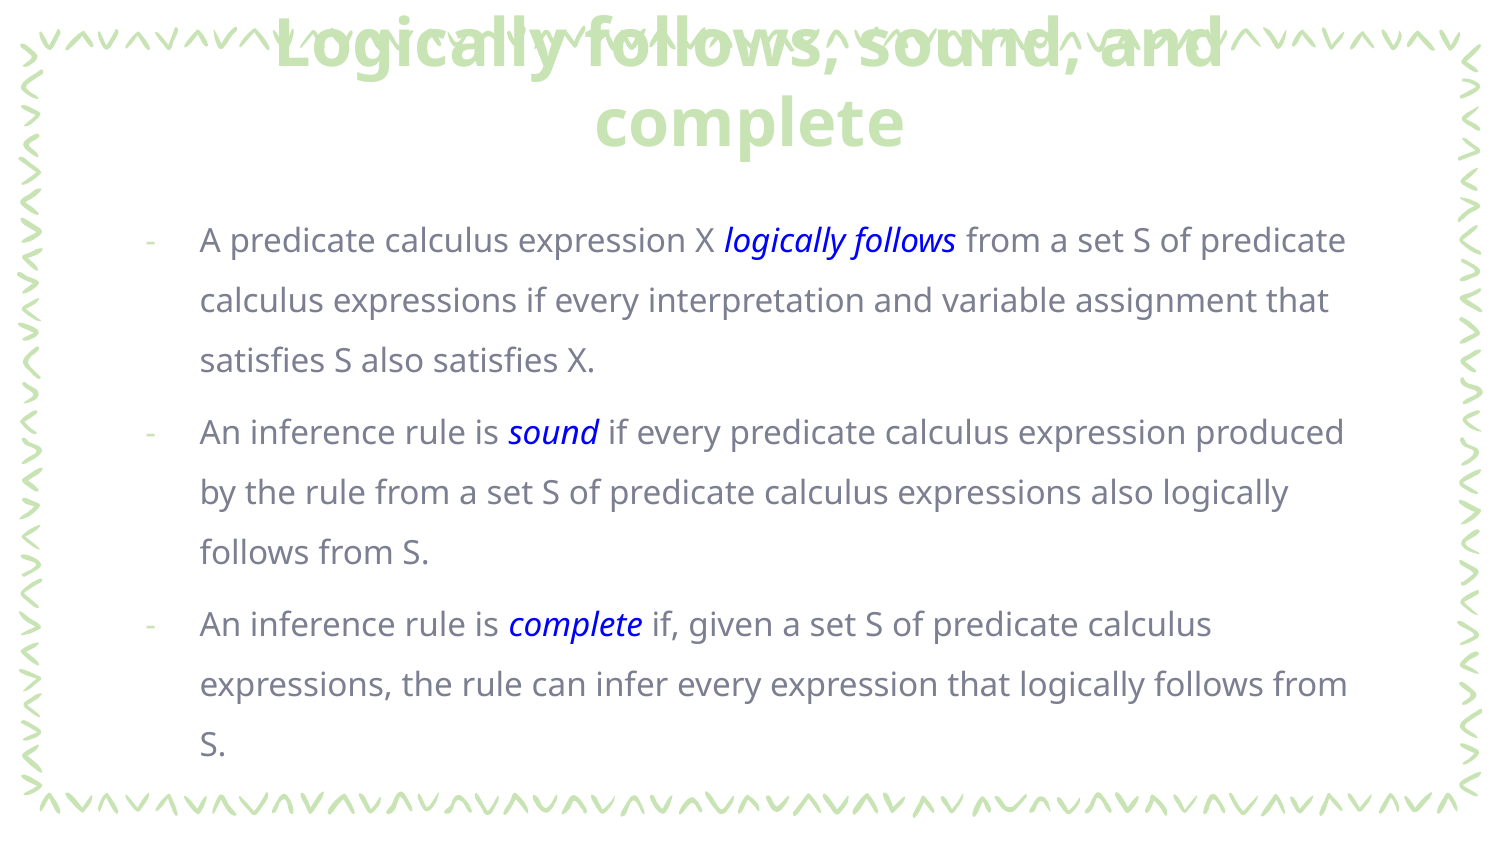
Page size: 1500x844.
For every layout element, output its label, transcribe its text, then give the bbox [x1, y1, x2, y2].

list A predicate calculus expression X logically follows from a set S of predicate calculus expressions if every interpretation and variable assignment that satisfies S also satisfies X. An inference rule is sound if every predicate calculus expression produced by the rule from a set S of predicate calculus expressions also logically follows from S. An inference rule is complete if, given a set S of predicate calculus expressions, the rule can infer every expression that logically follows from S. [109, 184, 1391, 627]
title Logically follows, sound, and complete [146, 33, 1354, 175]
